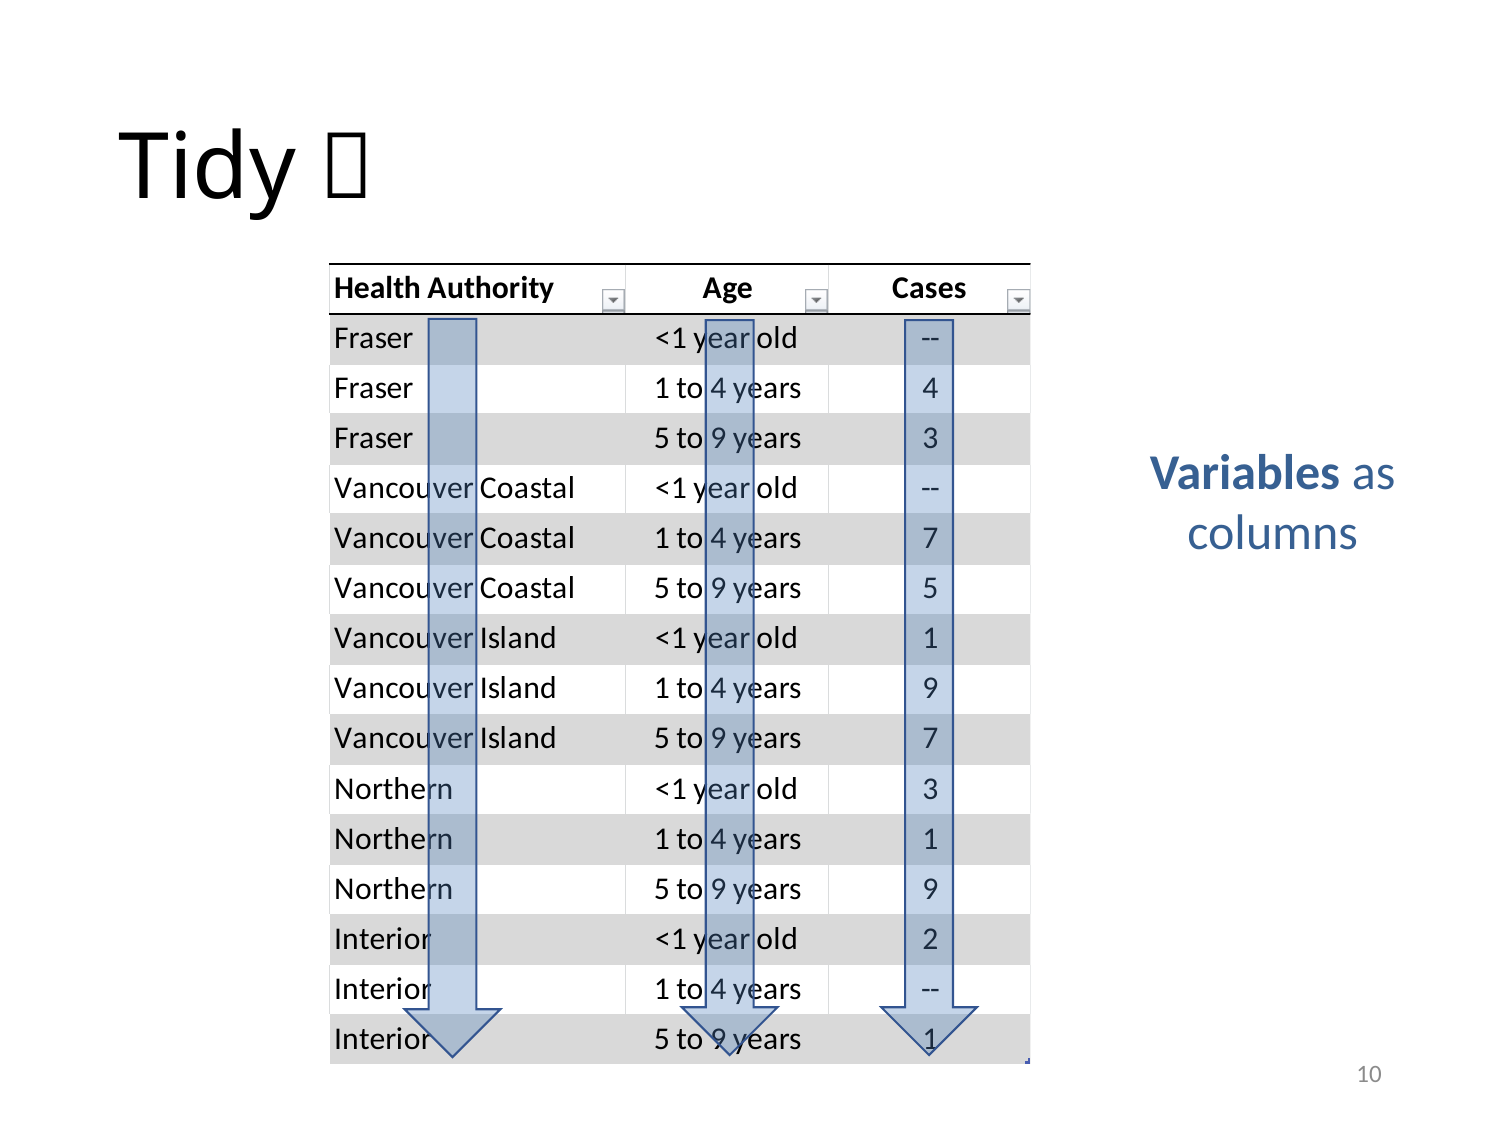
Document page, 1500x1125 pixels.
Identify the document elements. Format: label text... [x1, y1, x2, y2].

slide_number 10 [1059, 1042, 1397, 1103]
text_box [328, 263, 1032, 1065]
title Tidy  [103, 59, 1397, 278]
text_box Variables as columns [1122, 432, 1424, 568]
